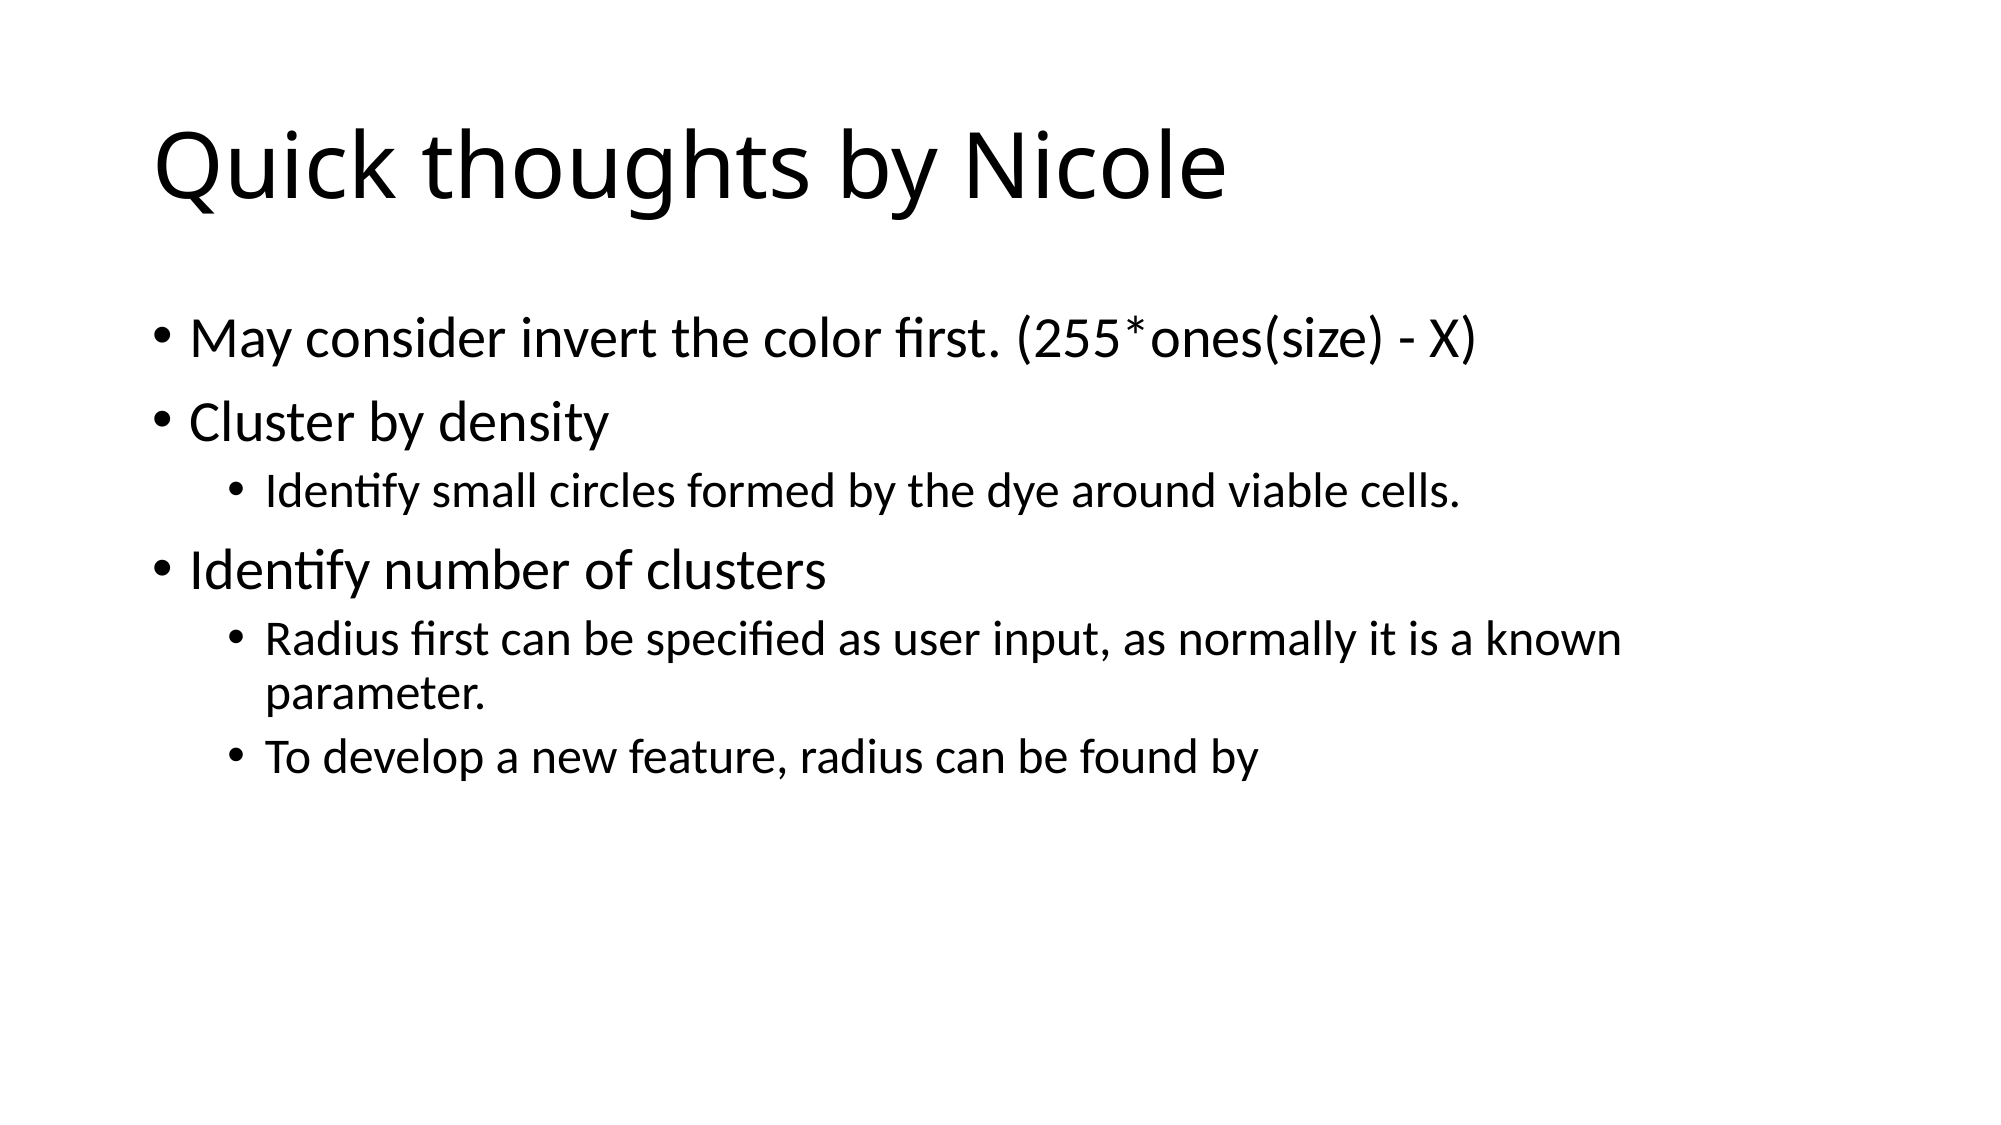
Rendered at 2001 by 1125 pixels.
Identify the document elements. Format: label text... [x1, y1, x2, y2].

title Quick thoughts by Nicole [137, 59, 1863, 278]
list May consider invert the color first. (255*ones(size) - X) Cluster by density Identify small circles formed by the dye around viable cells. Identify number of clusters Radius first can be specified as user input, as normally it is a known parameter. To develop a new feature, radius can be found by [137, 299, 1863, 1014]
